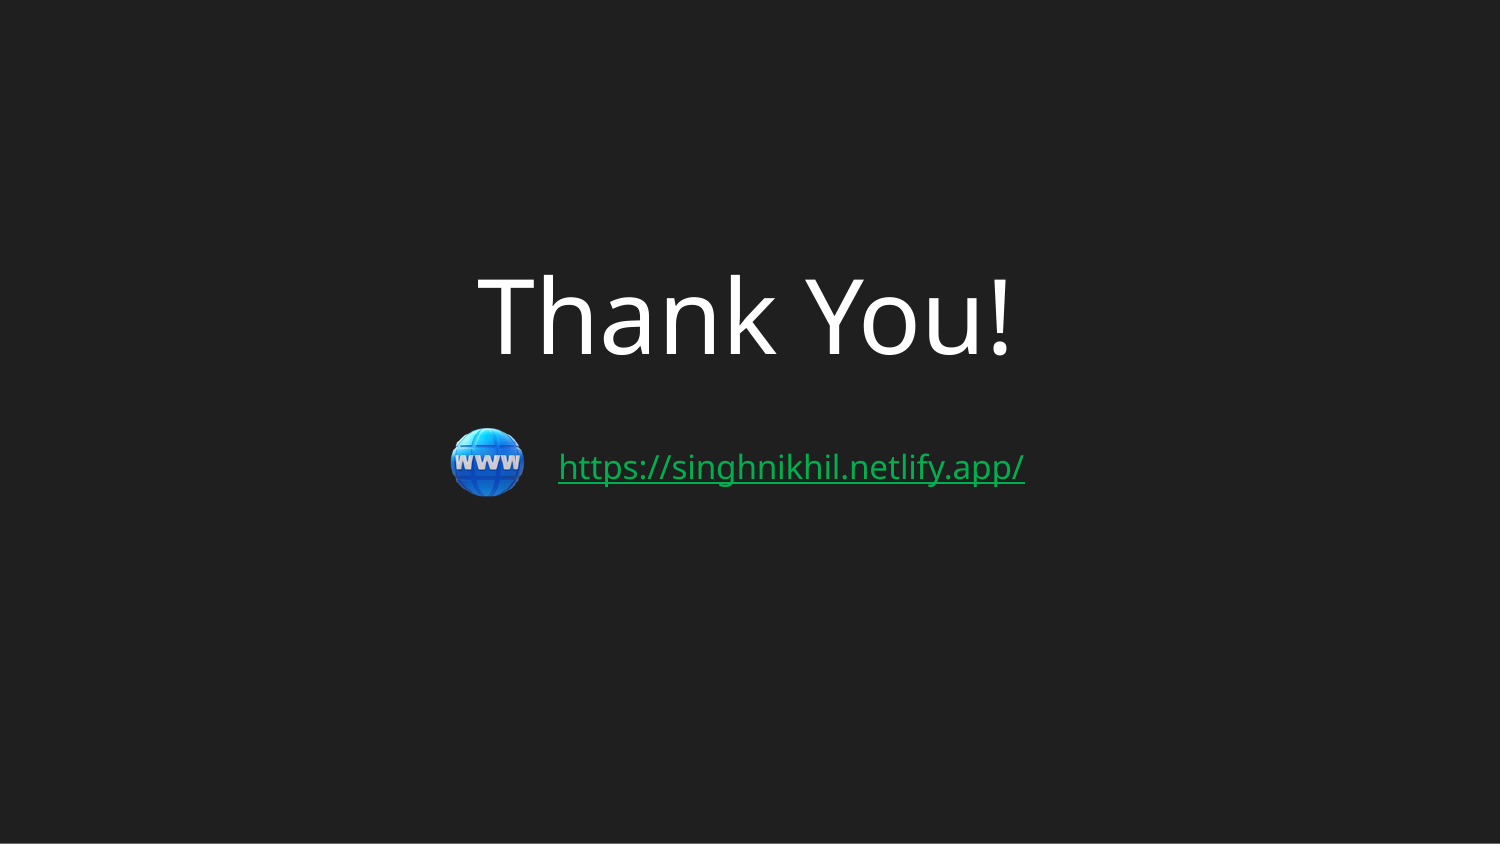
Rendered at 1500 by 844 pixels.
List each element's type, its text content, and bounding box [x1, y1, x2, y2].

picture [442, 421, 531, 504]
title Thank You! https://singhnikhil.netlify.app/ [475, 236, 1038, 501]
